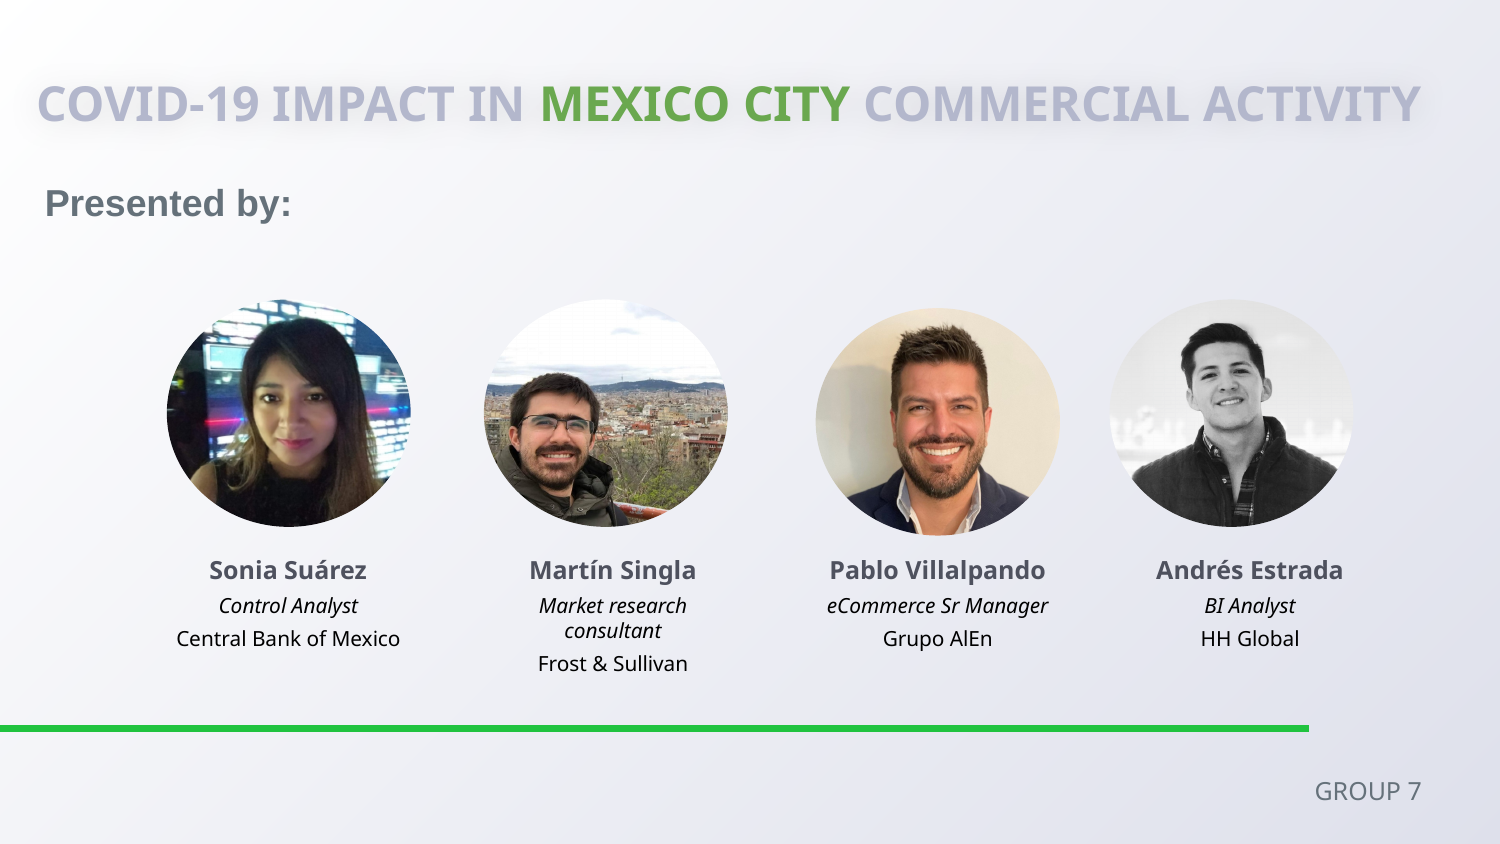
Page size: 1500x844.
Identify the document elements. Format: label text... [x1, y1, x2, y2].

title COVID-19 IMPACT IN MEXICO CITY COMMERCIAL ACTIVITY [36, 44, 1467, 169]
picture [794, 307, 1500, 844]
text_box Sonia Suárez Control Analyst Central Bank of Mexico [166, 554, 411, 675]
list Presented by: [44, 172, 417, 234]
text_box Martín Singla Market research consultant Frost & Sullivan [490, 554, 736, 675]
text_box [166, 299, 1354, 528]
